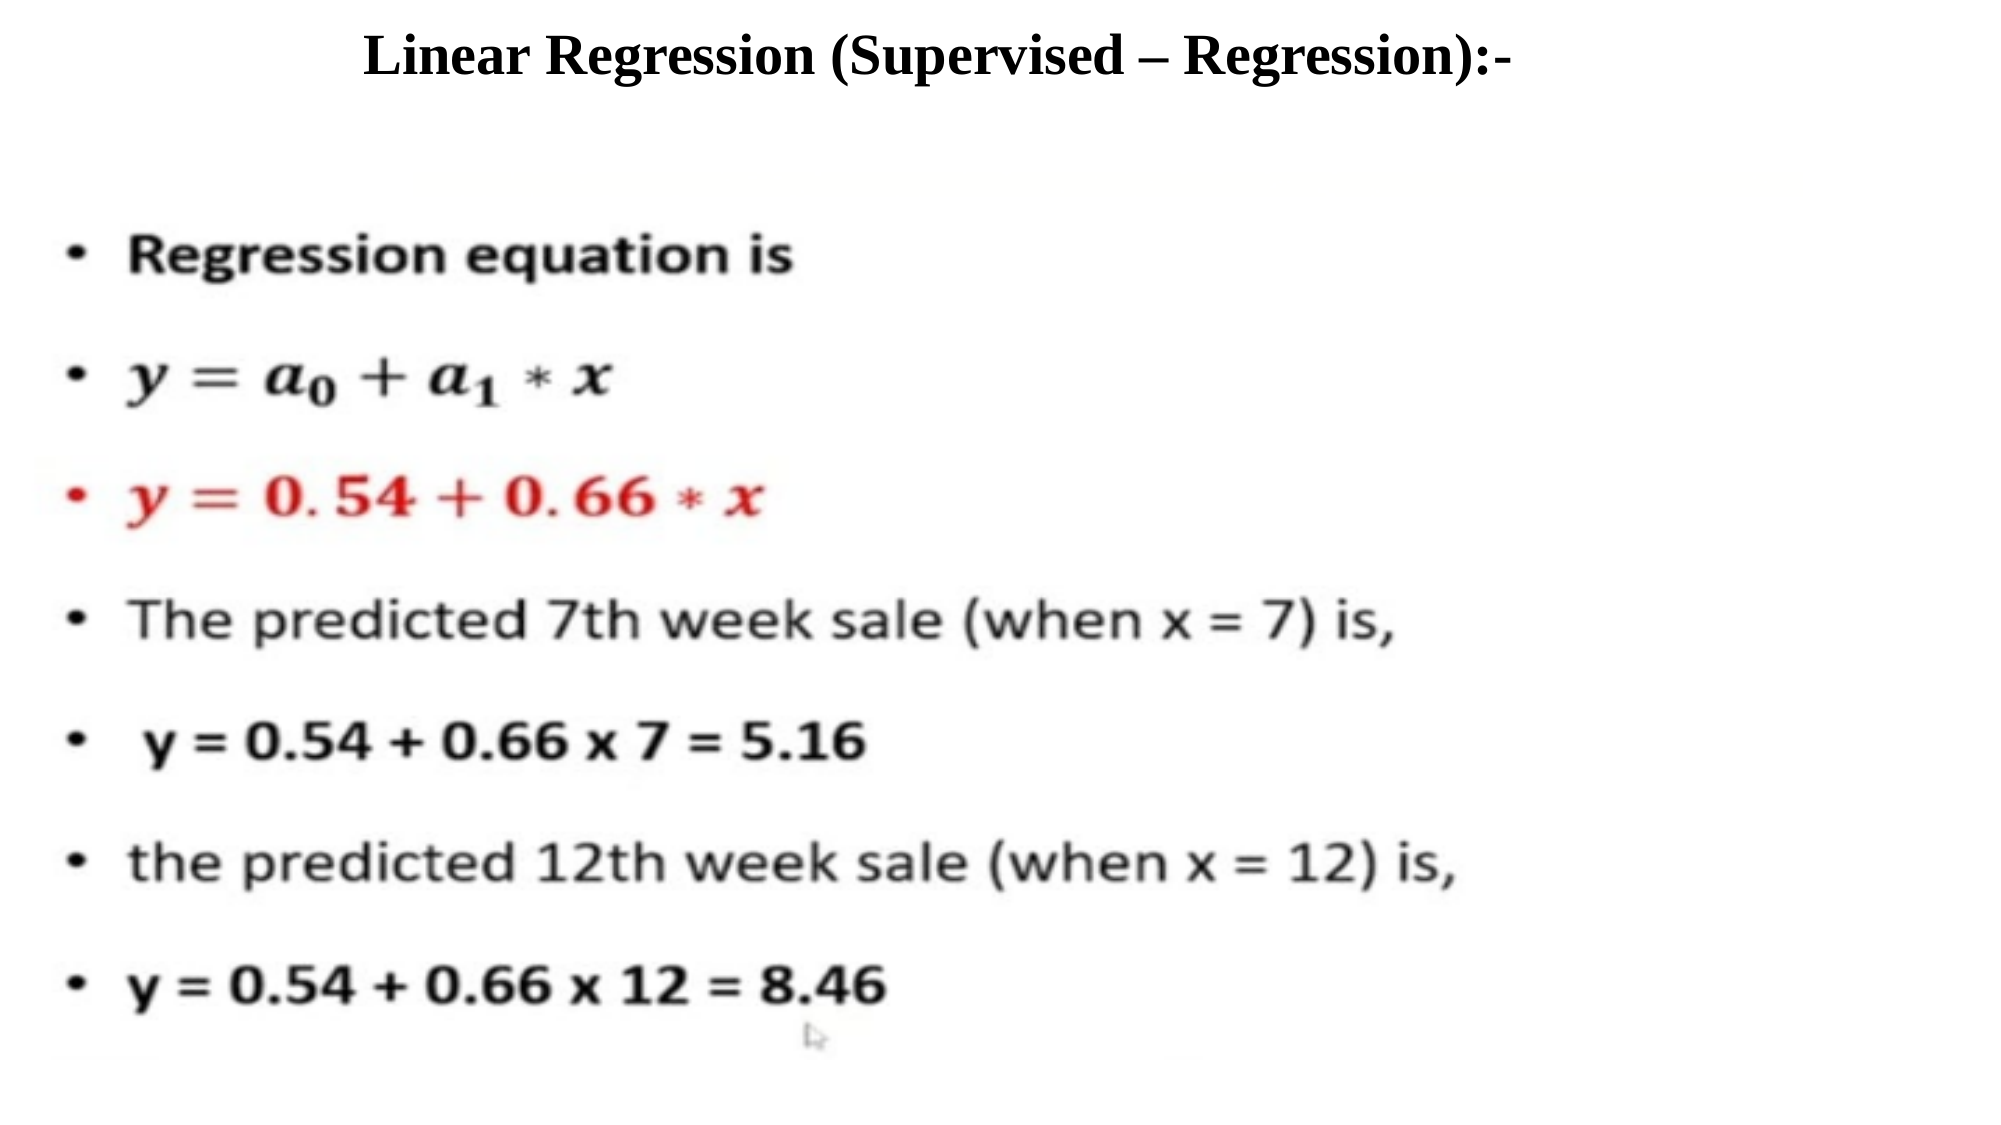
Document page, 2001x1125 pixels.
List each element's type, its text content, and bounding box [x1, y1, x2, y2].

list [25, 169, 1803, 1060]
title Linear Regression (Supervised – Regression):- [348, 0, 1863, 112]
